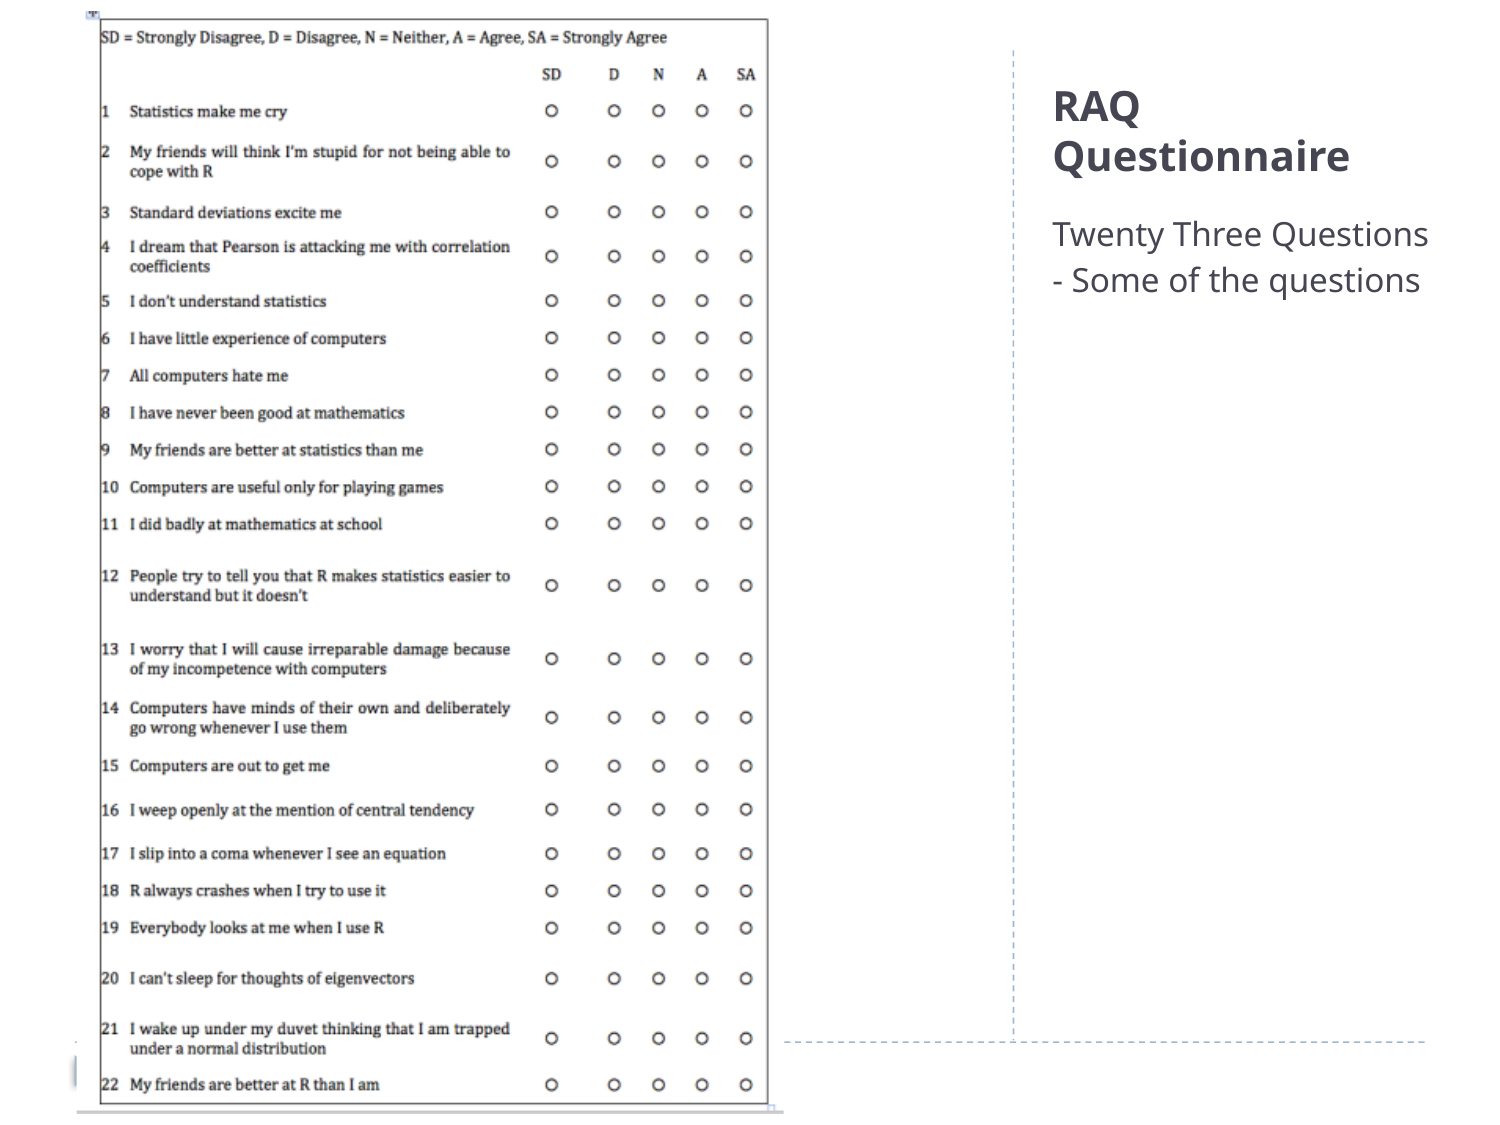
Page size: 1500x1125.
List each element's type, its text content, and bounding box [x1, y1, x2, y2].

list Twenty Three Questions - Some of the questions [1037, 200, 1450, 995]
title RAQ Questionnaire [1037, 50, 1450, 188]
picture [76, 11, 784, 1114]
